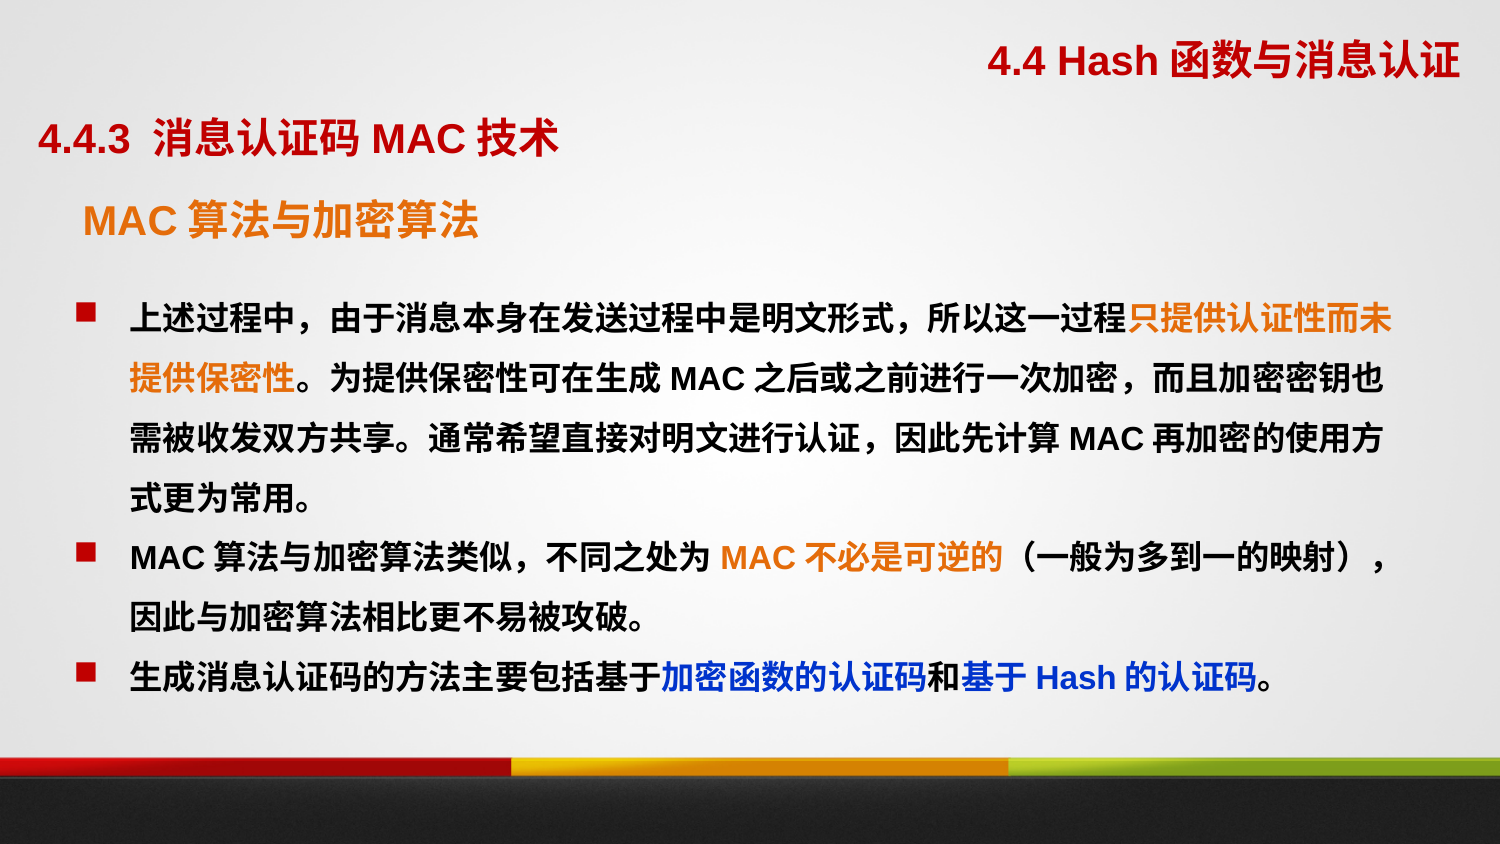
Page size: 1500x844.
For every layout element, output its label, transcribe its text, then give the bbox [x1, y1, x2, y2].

picture [0, 0, 1500, 844]
title MAC算法与加密算法 [46, 187, 516, 250]
list 上述过程中，由于消息本身在发送过程中是明文形式，所以这一过程只提供认证性而未提供保密性。为提供保密性可在生成MAC之后或之前进行一次加密，而且加密密钥也需被收发双方共享。通常希望直接对明文进行认证，因此先计算MAC再加密的使用方式更为常用。 MAC算法与加密算法类似，不同之处为MAC不必是可逆的（一般为多到一的映射），因此与加密算法相比更不易被攻破。 生成消息认证码的方法主要包括基于加密函数的认证码和基于Hash的认证码。 [58, 269, 1409, 728]
text_box 4.4.3 消息认证码MAC技术 [23, 105, 644, 168]
text_box 4.4 Hash函数与消息认证 [972, 23, 1477, 94]
